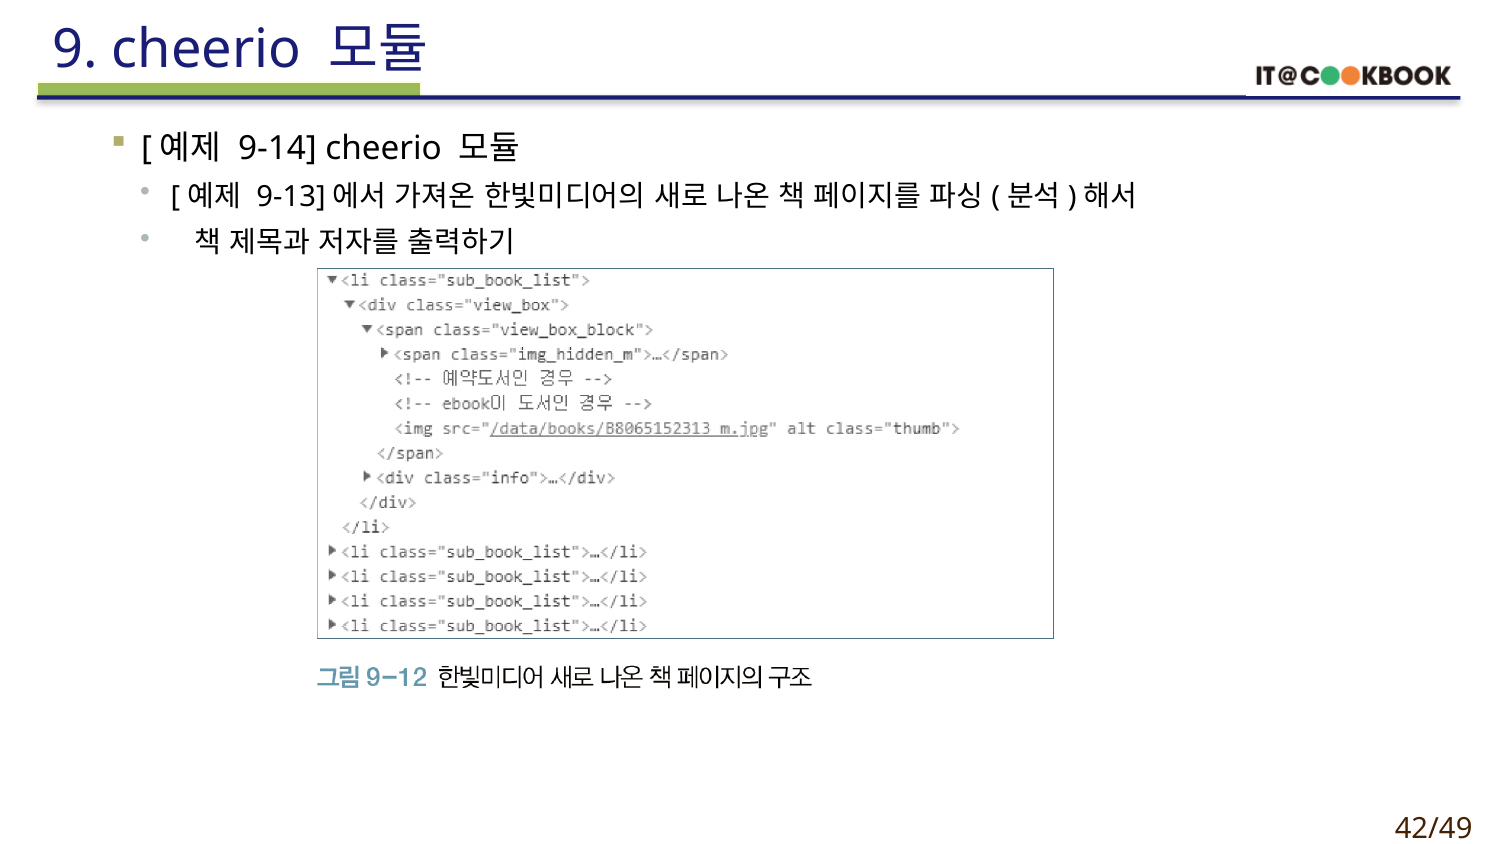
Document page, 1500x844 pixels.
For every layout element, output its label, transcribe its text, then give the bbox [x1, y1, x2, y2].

picture [1246, 57, 1463, 96]
list [예제 9-14] cheerio 모듈 [예제 9-13]에서 가져온 한빛미디어의 새로 나온 책 페이지를 파싱(분석)해서 책 제목과 저자를 출력하기 [37, 114, 1463, 818]
picture [313, 262, 1057, 696]
title 9. cheerio 모듈 [37, 10, 1278, 82]
